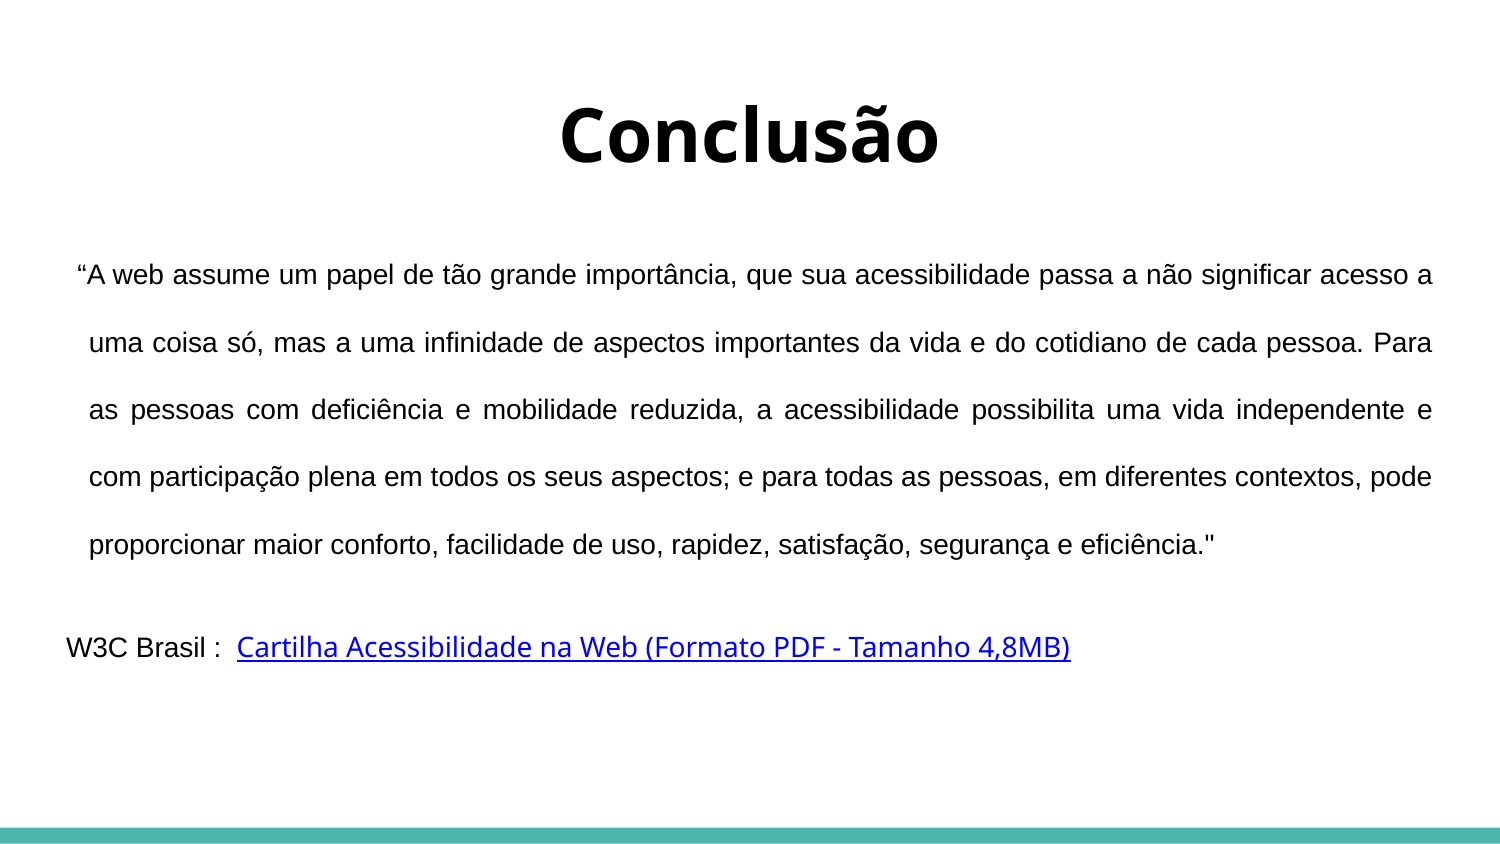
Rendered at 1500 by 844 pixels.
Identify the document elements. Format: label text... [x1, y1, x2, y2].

title Conclusão [51, 72, 1449, 189]
list “A web assume um papel de tão grande importância, que sua acessibilidade passa a não significar acesso a uma coisa só, mas a uma infinidade de aspectos importantes da vida e do cotidiano de cada pessoa. Para as pessoas com deficiência e mobilidade reduzida, a acessibilidade possibilita uma vida independente e com participação plena em todos os seus aspectos; e para todas as pessoas, em diferentes contextos, pode proporcionar maior conforto, facilidade de uso, rapidez, satisfação, segurança e eficiência." W3C Brasil : Cartilha Acessibilidade na Web (Formato PDF - Tamanho 4,8MB) [51, 207, 1449, 750]
